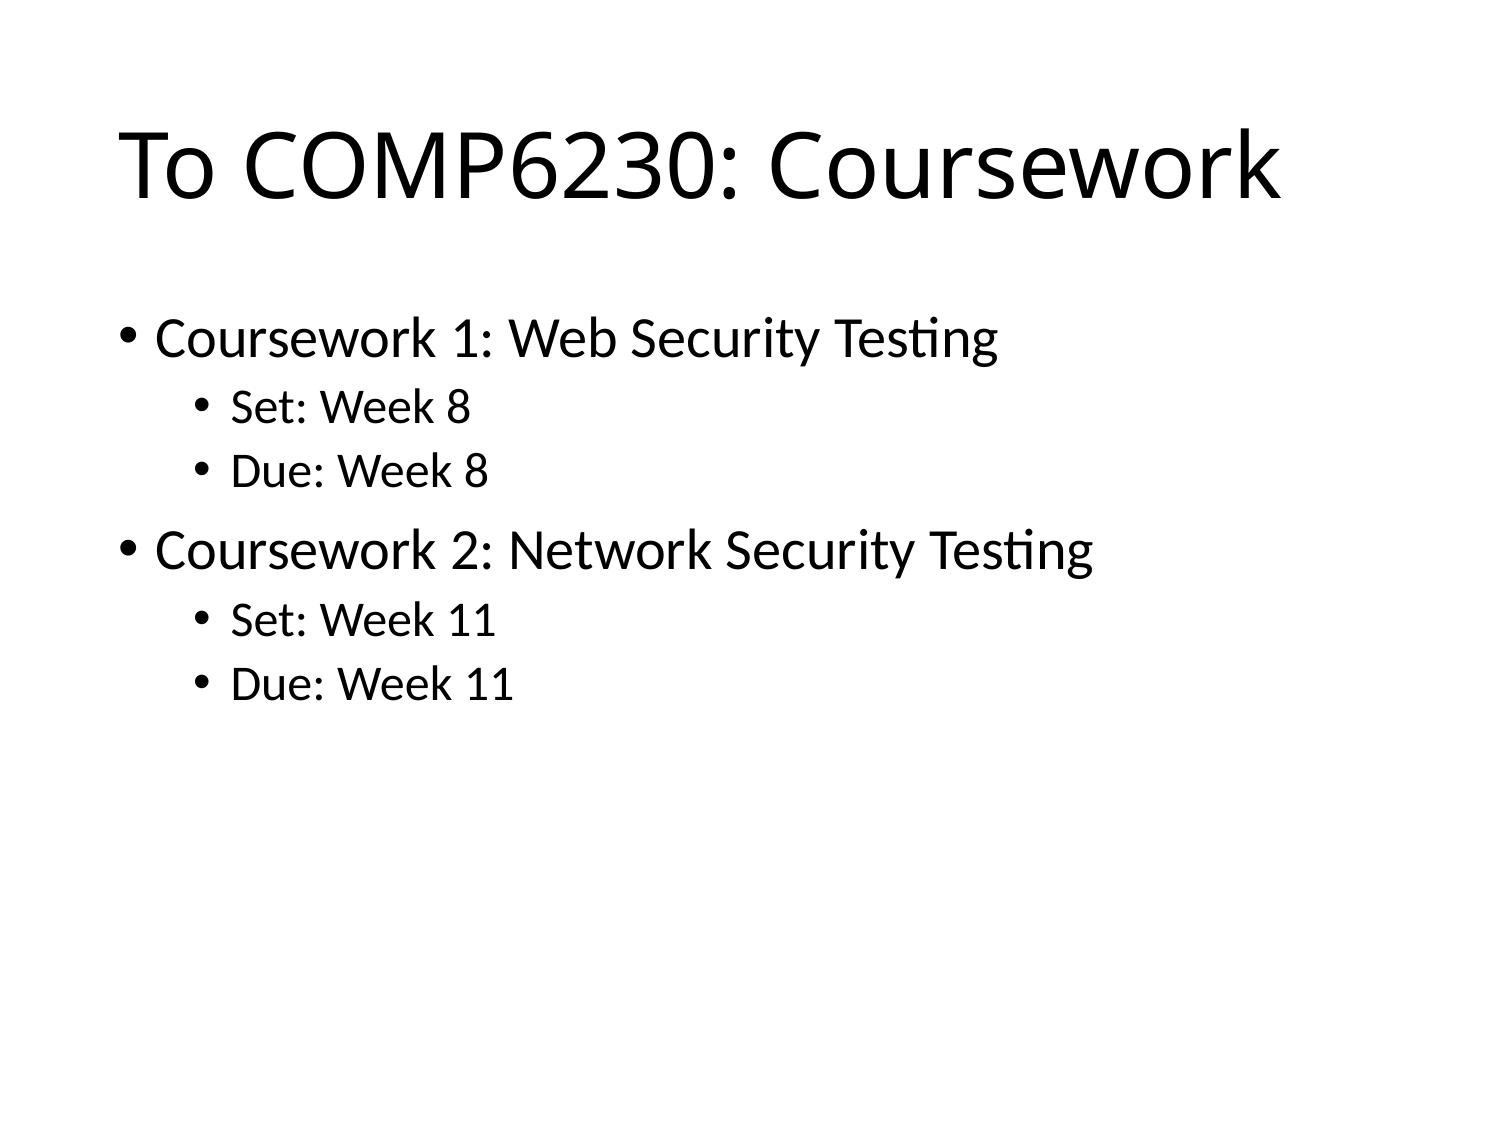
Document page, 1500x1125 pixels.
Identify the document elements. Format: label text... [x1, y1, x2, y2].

title To COMP6230: Coursework [103, 59, 1397, 278]
list Coursework 1: Web Security Testing Set: Week 8 Due: Week 8 Coursework 2: Network Security Testing Set: Week 11 Due: Week 11 [103, 299, 1397, 1014]
